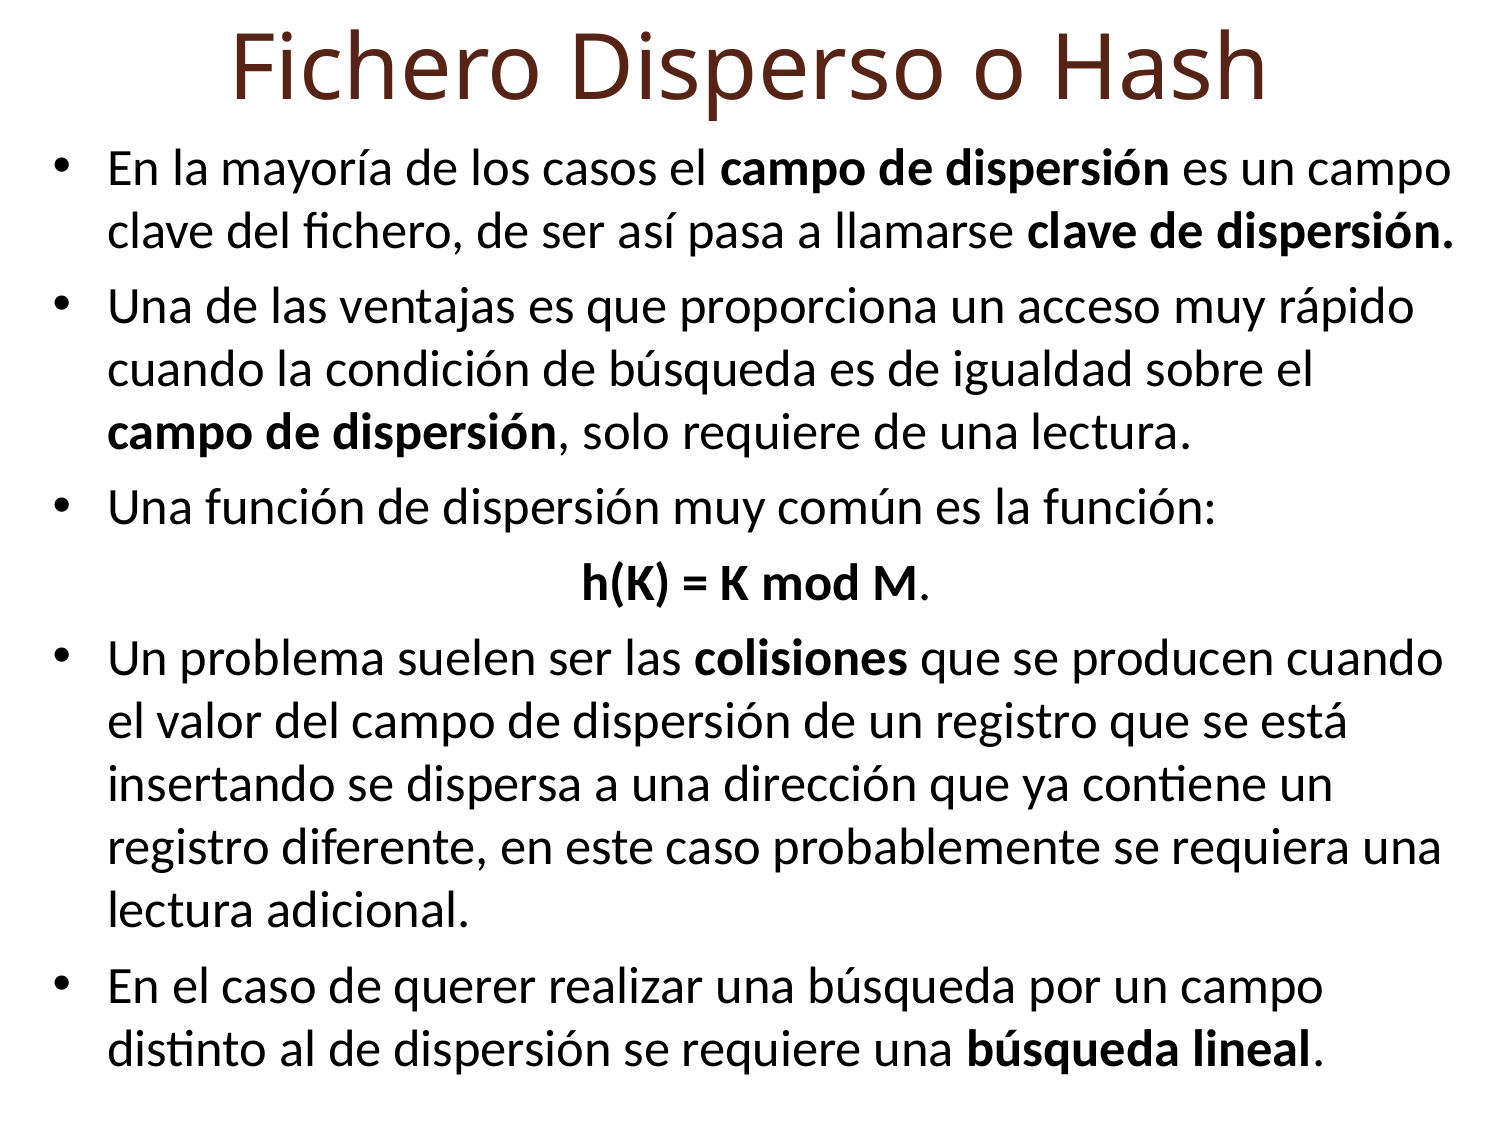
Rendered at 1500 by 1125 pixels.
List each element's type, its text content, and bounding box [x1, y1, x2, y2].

text_box Fichero Disperso o Hash [0, 0, 1500, 125]
text_box En la mayoría de los casos el campo de dispersión es un campo clave del fichero, de ser así pasa a llamarse clave de dispersión. Una de las ventajas es que proporciona un acceso muy rápido cuando la condición de búsqueda es de igualdad sobre el campo de dispersión, solo requiere de una lectura. Una función de dispersión muy común es la función: h(K) = K mod M. Un problema suelen ser las colisiones que se producen cuando el valor del campo de dispersión de un registro que se está insertando se dispersa a una dirección que ya contiene un registro diferente, en este caso probablemente se requiera una lectura adicional. En el caso de querer realizar una búsqueda por un campo distinto al de dispersión se requiere una búsqueda lineal. [37, 124, 1476, 1114]
